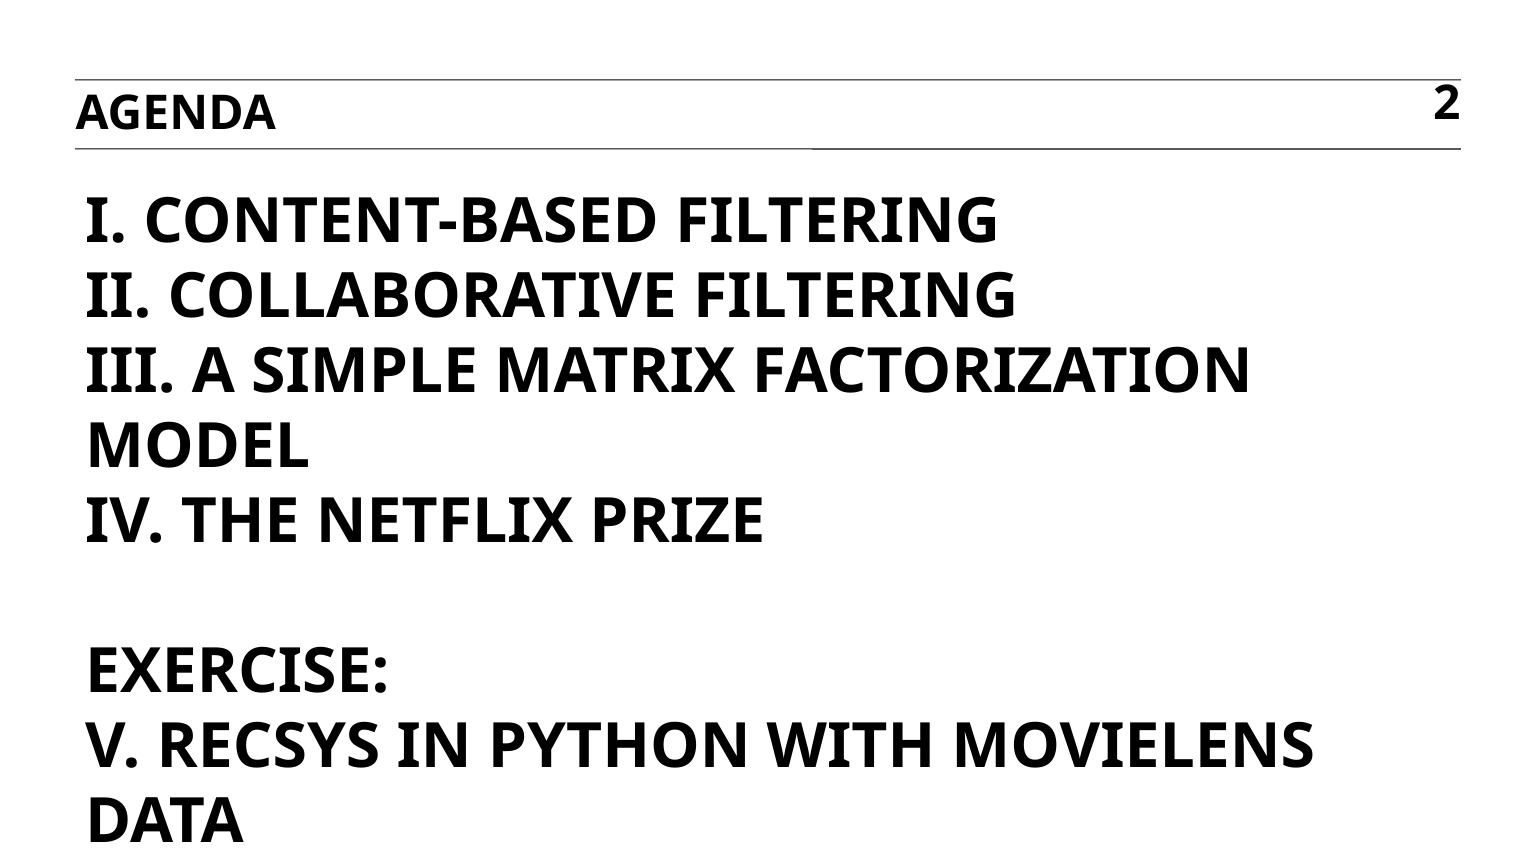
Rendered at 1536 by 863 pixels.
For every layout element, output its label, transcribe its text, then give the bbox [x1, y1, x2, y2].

list agenda [60, 81, 1231, 132]
title I. Content-based filtering ii. Collaborative filtering Iii. a Simple matrix factorization model iv. The netflix prize exercise: V. recsys in python with movielens data [85, 174, 1468, 782]
slide_number 2 [1419, 86, 1461, 138]
